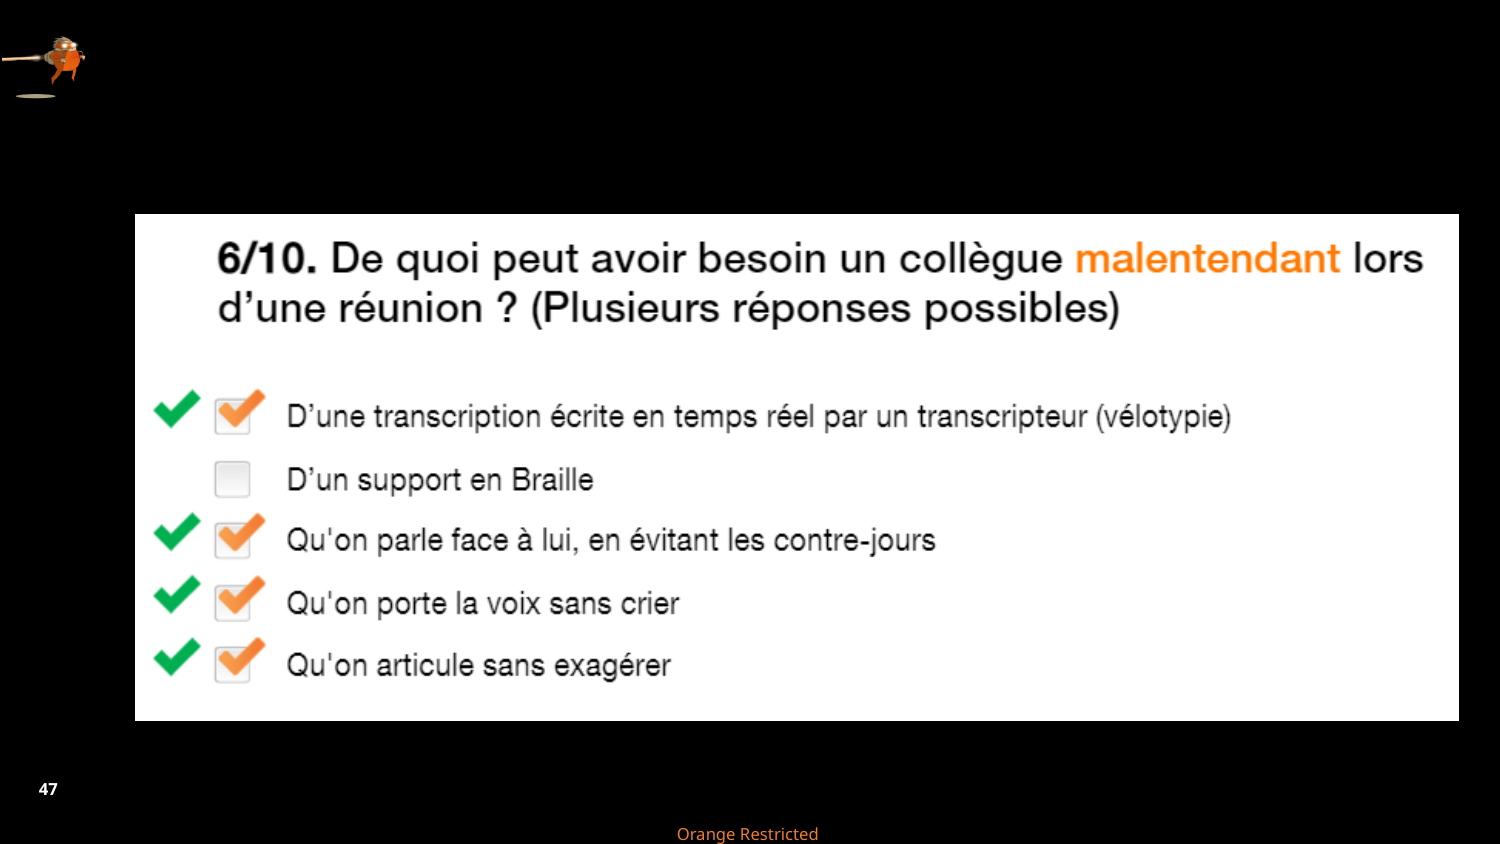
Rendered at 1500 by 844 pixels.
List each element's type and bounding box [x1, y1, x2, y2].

picture [2, 35, 87, 99]
list [135, 214, 1459, 721]
